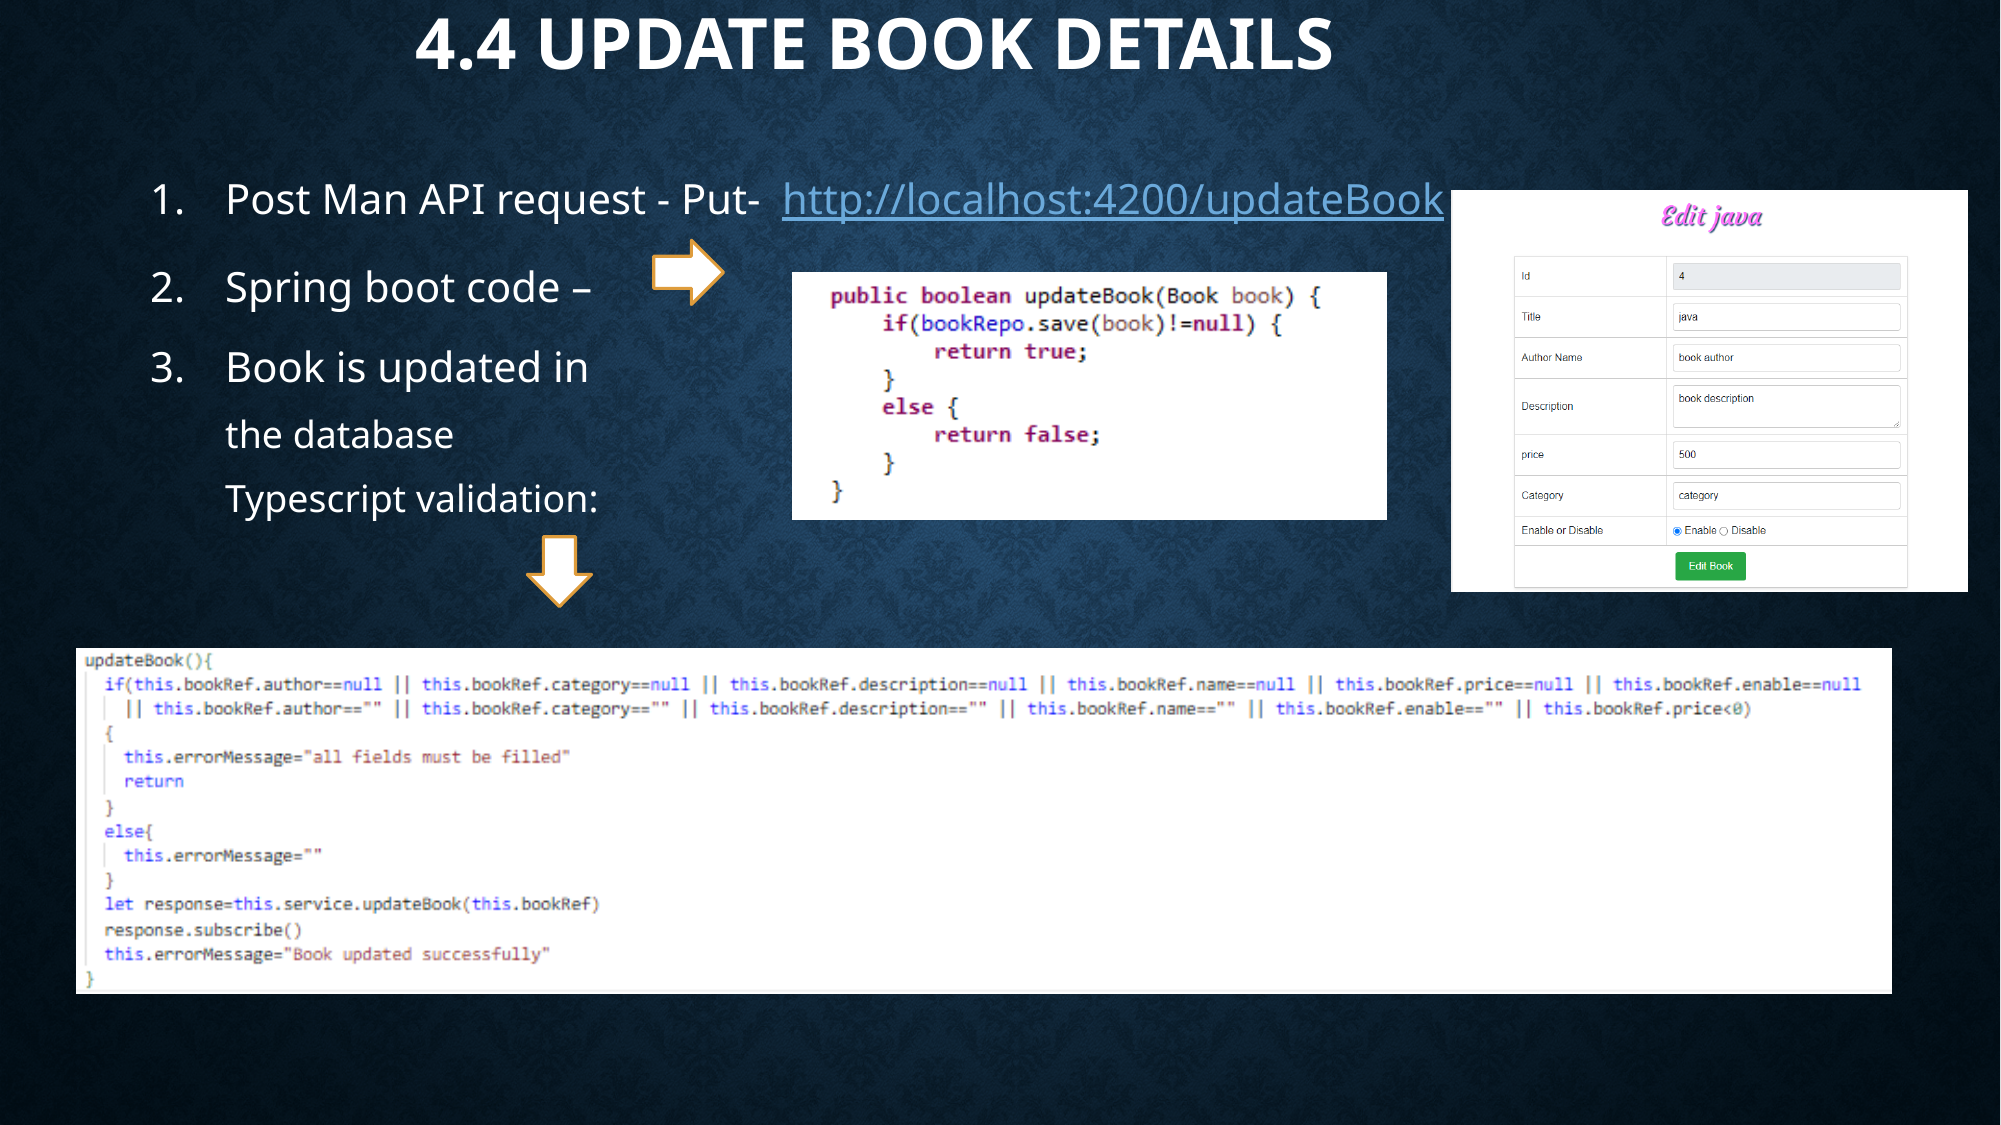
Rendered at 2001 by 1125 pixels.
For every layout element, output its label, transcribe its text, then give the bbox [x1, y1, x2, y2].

picture [792, 271, 1387, 520]
text_box [525, 535, 593, 608]
picture [76, 648, 1893, 995]
title 4.4 Update Book Details [316, 0, 1435, 95]
picture [1450, 190, 1969, 593]
list Post Man API request - Put- http://localhost:4200/updateBook Spring boot code – Book is updated in the database Typescript validation: [135, 153, 1834, 647]
text_box [652, 238, 725, 306]
